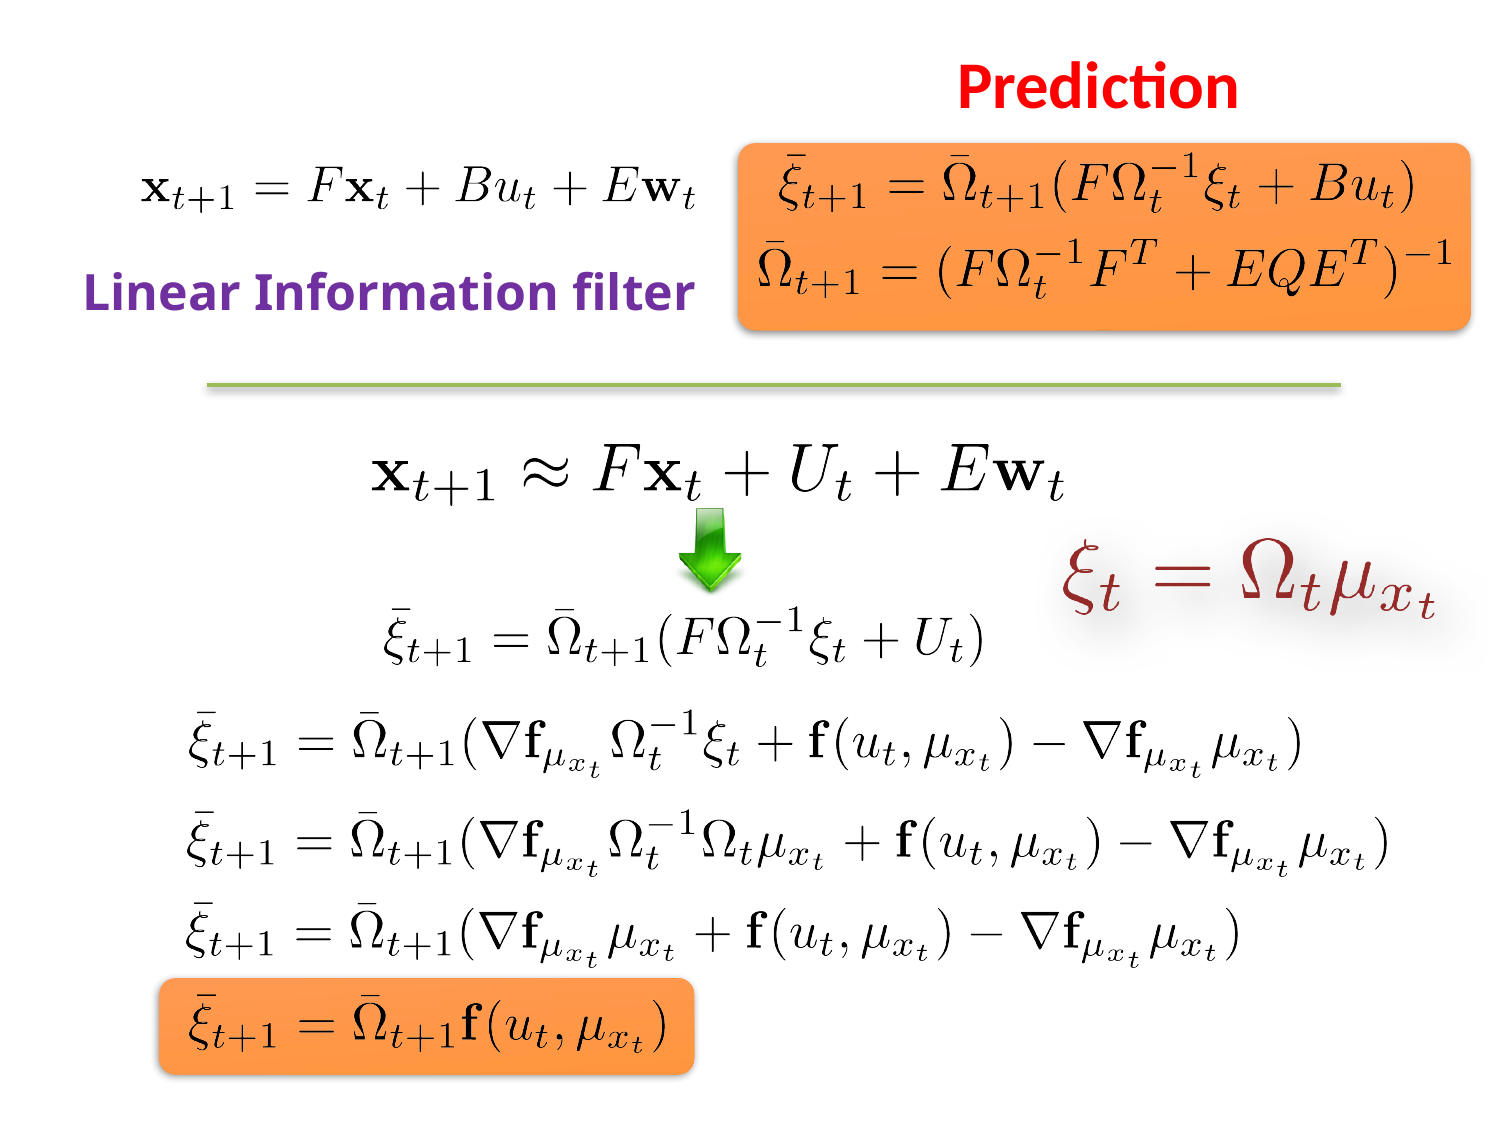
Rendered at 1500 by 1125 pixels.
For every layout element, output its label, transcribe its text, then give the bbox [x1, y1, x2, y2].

picture [371, 443, 1064, 596]
picture [185, 902, 1238, 969]
picture [189, 993, 666, 1053]
picture [186, 808, 1388, 878]
text_box Prediction [930, 34, 1268, 130]
picture [778, 152, 1414, 213]
text_box [159, 978, 695, 1075]
text_box [738, 143, 1471, 331]
text_box Linear Information filter [20, 253, 733, 328]
picture [384, 606, 983, 667]
picture [189, 709, 1301, 778]
picture [1062, 537, 1436, 619]
picture [757, 238, 1452, 299]
picture [140, 166, 695, 214]
